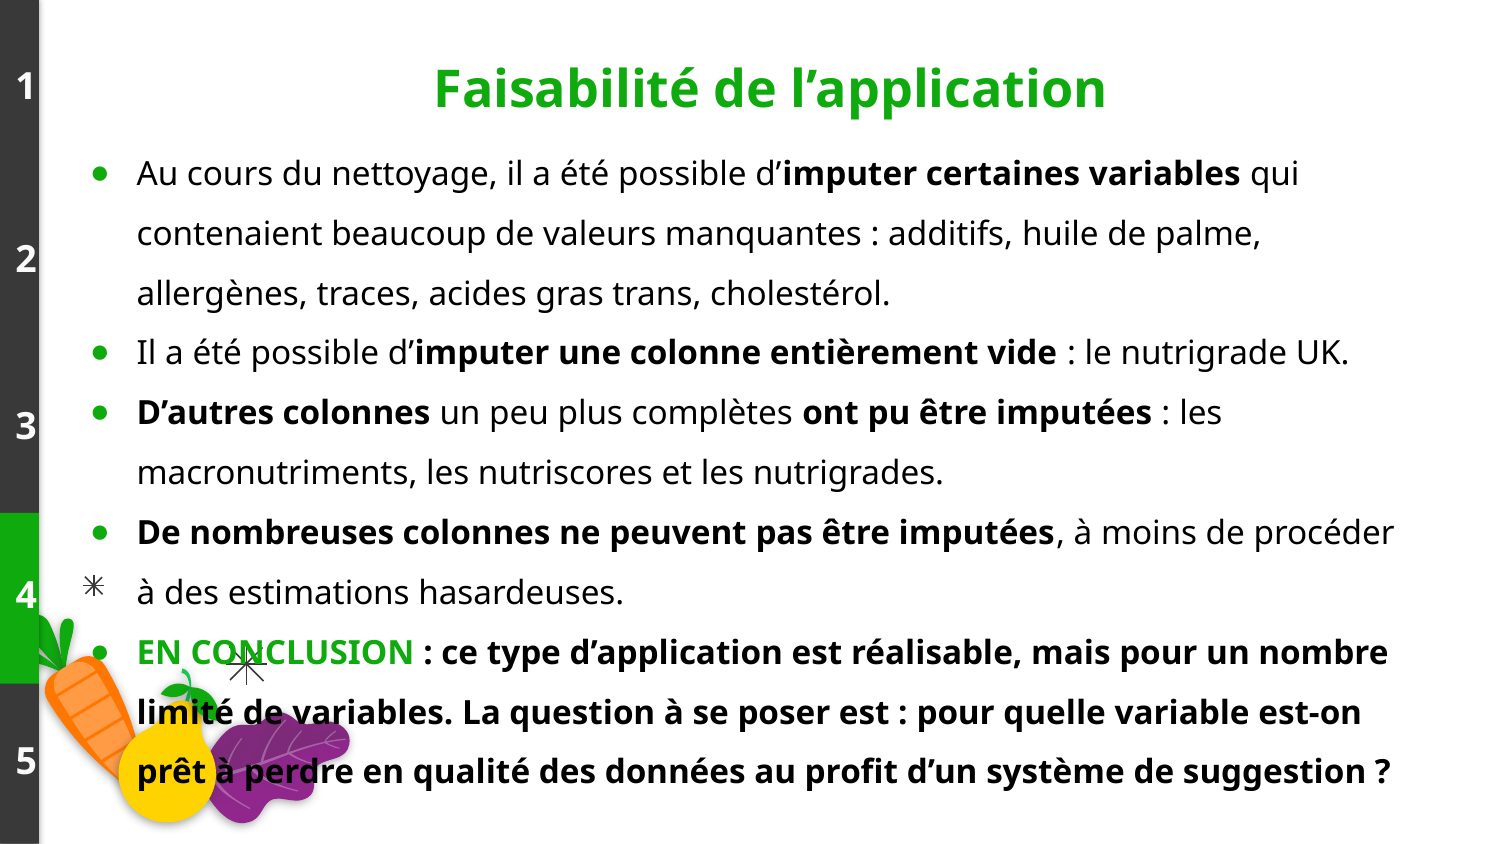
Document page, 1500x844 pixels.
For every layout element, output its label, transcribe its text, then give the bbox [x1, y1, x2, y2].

text_box 2 [0, 227, 40, 287]
text_box 4 [0, 563, 39, 624]
text_box [0, 0, 41, 511]
title Faisabilité de l’application [46, 38, 1500, 133]
text_box 3 [0, 394, 40, 455]
text_box 1 [0, 55, 40, 115]
text_box [0, 511, 41, 686]
text_box Au cours du nettoyage, il a été possible d’imputer certaines variables qui contenaient beaucoup de valeurs manquantes : additifs, huile de palme, allergènes, traces, acides gras trans, cholestérol. Il a été possible d’imputer une colonne entièrement vide : le nutrigrade UK. D’autres colonnes un peu plus complètes ont pu être imputées : les macronutriments, les nutriscores et les nutrigrades. De nombreuses colonnes ne peuvent pas être imputées, à moins de procéder à des estimations hasardeuses. EN CONCLUSION : ce type d’application est réalisable, mais pour un nombre limité de variables. La question à se poser est : pour quelle variable est-on prêt à perdre en qualité des données au profit d’un système de suggestion ? [74, 124, 1425, 798]
text_box 5 [0, 730, 39, 790]
text_box [0, 686, 41, 844]
